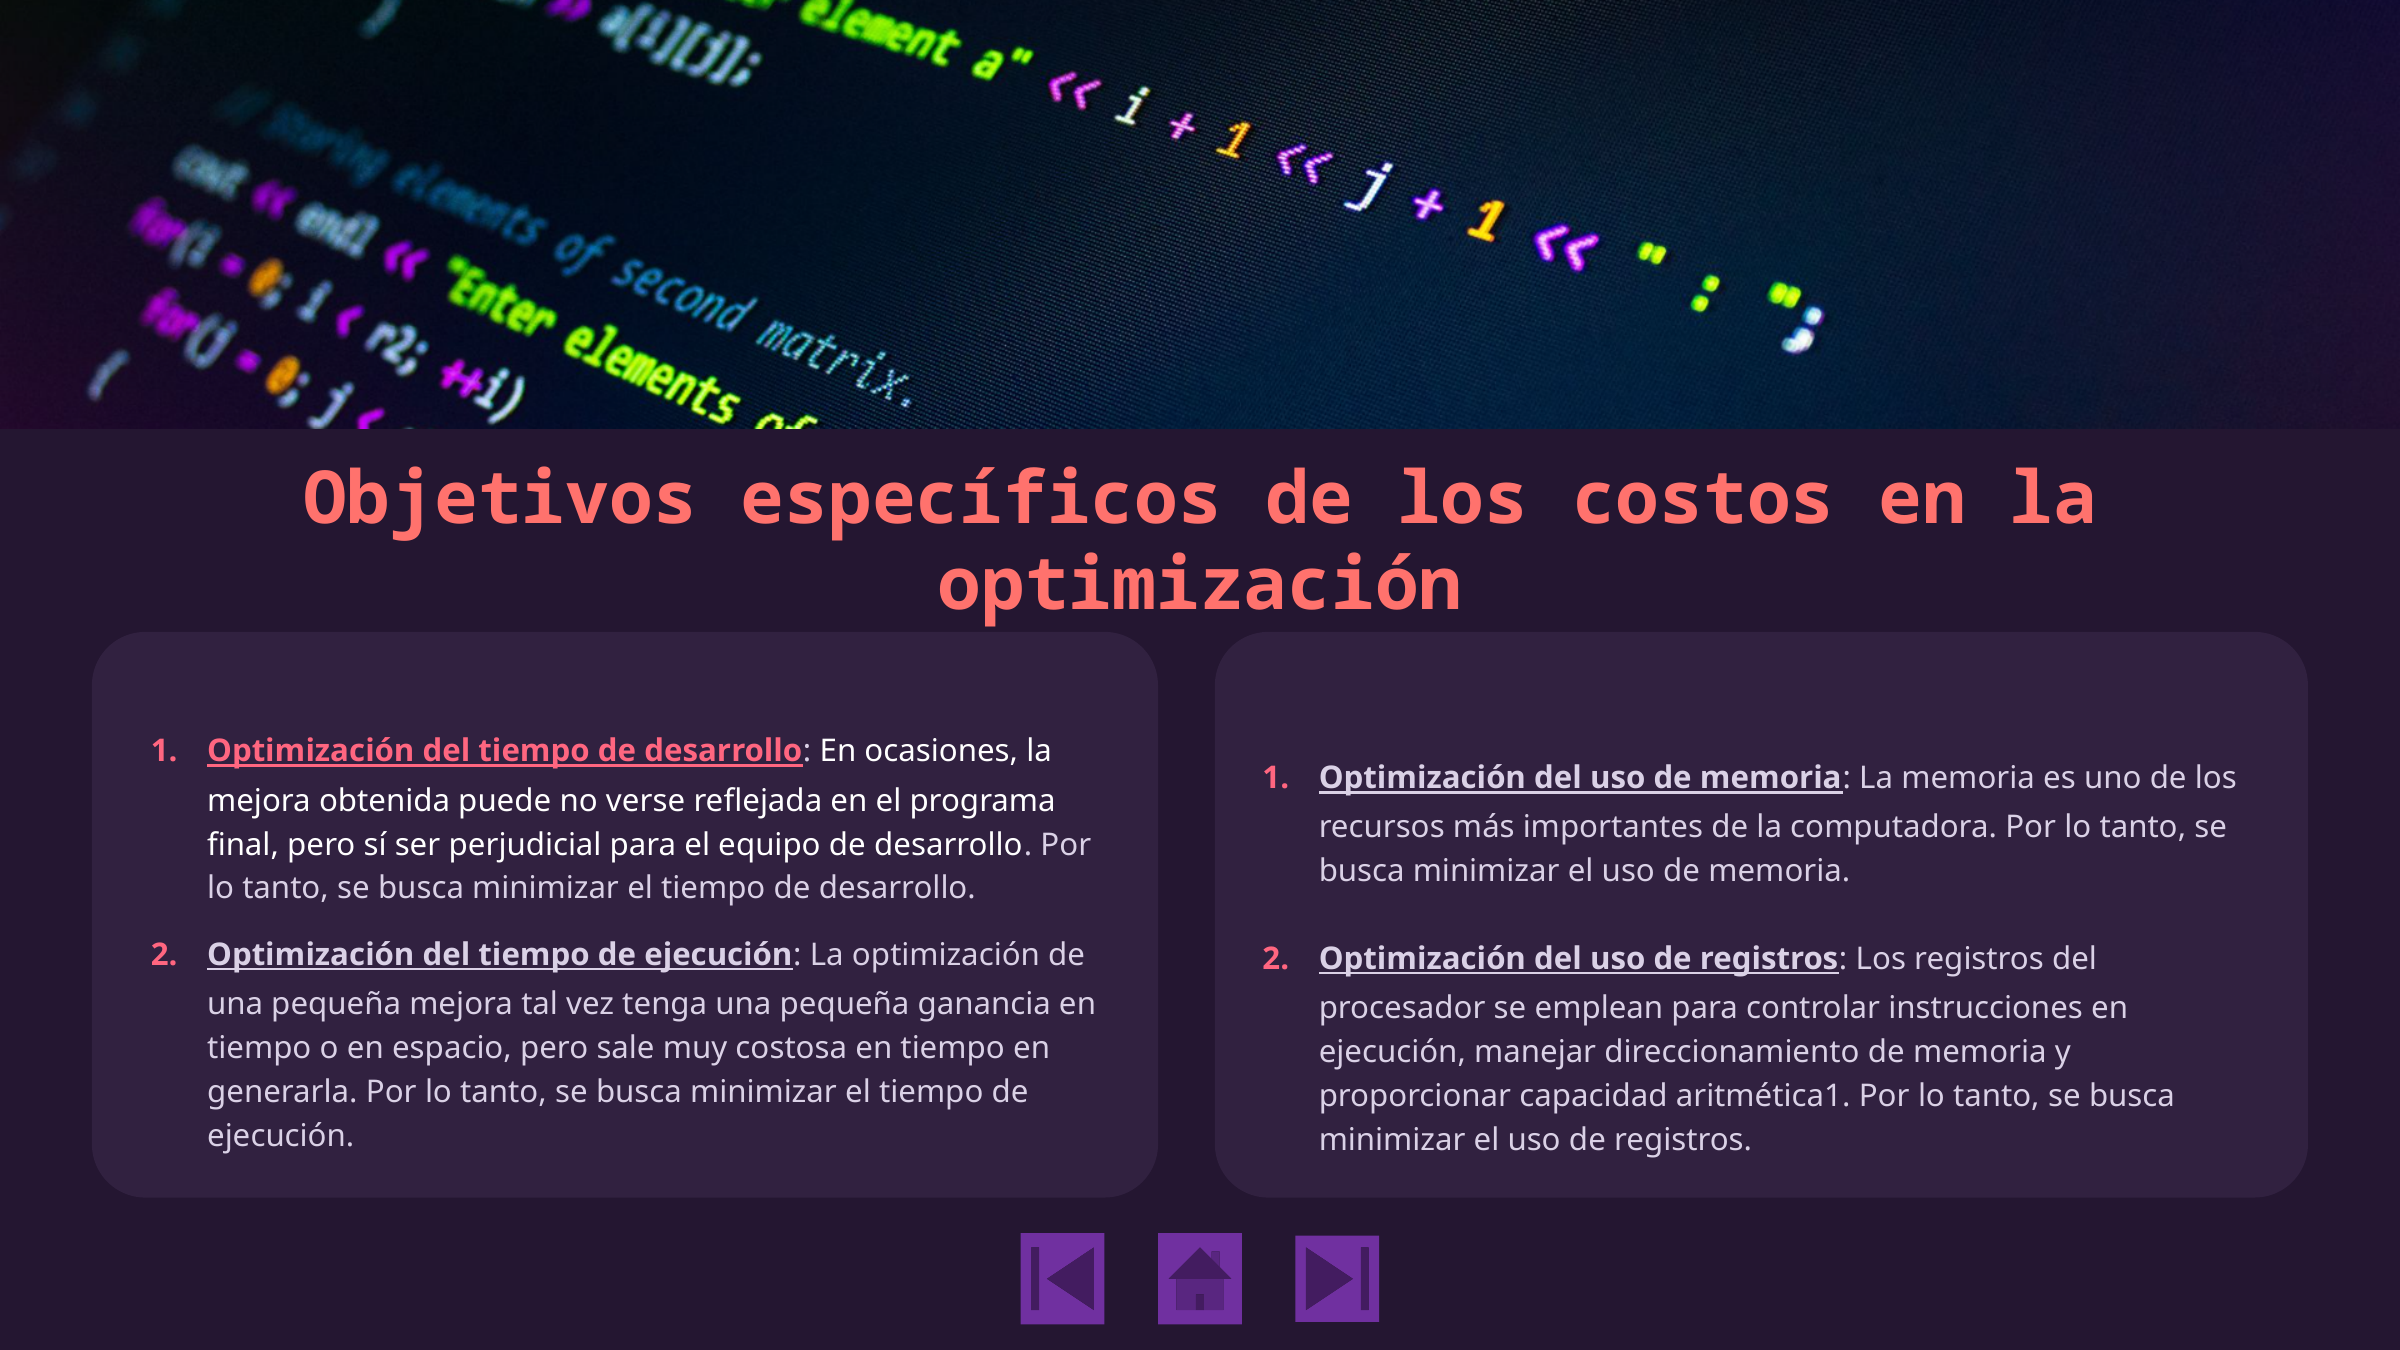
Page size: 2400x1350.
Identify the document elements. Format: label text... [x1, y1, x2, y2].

text_box [0, 429, 2400, 1350]
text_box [91, 631, 1159, 1198]
text_box [1294, 1235, 1380, 1323]
text_box Objetivos específicos de los costos en la optimización [91, 444, 2308, 533]
picture [0, 0, 2400, 429]
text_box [1214, 631, 2308, 1198]
text_box [1157, 1232, 1243, 1325]
text_box [1020, 1232, 1105, 1325]
